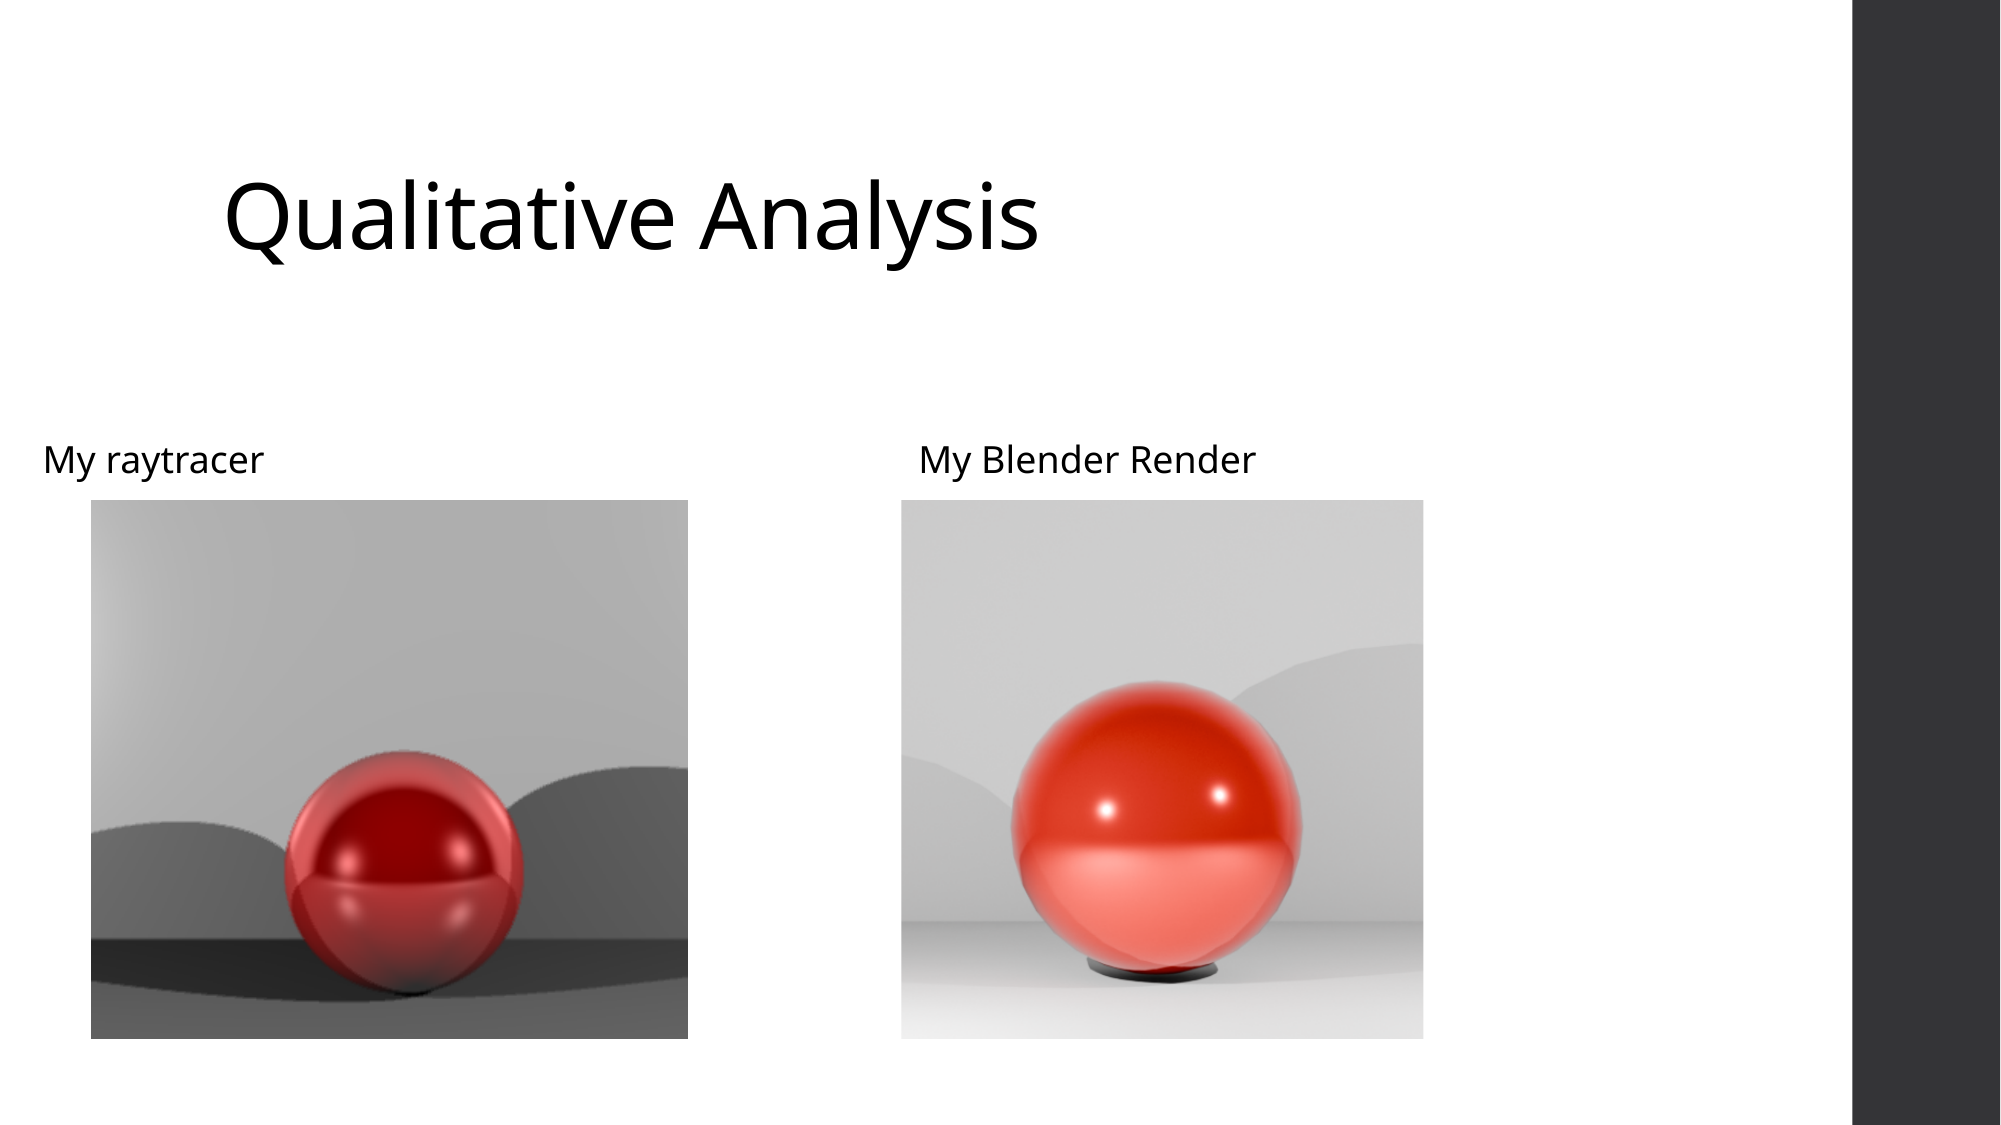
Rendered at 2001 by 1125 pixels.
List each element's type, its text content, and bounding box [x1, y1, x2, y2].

picture [90, 500, 689, 1039]
text_box My raytracer [27, 429, 280, 489]
text_box My Blender Render [903, 429, 1273, 489]
title Qualitative Analysis [206, 60, 1797, 278]
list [901, 500, 1424, 1039]
